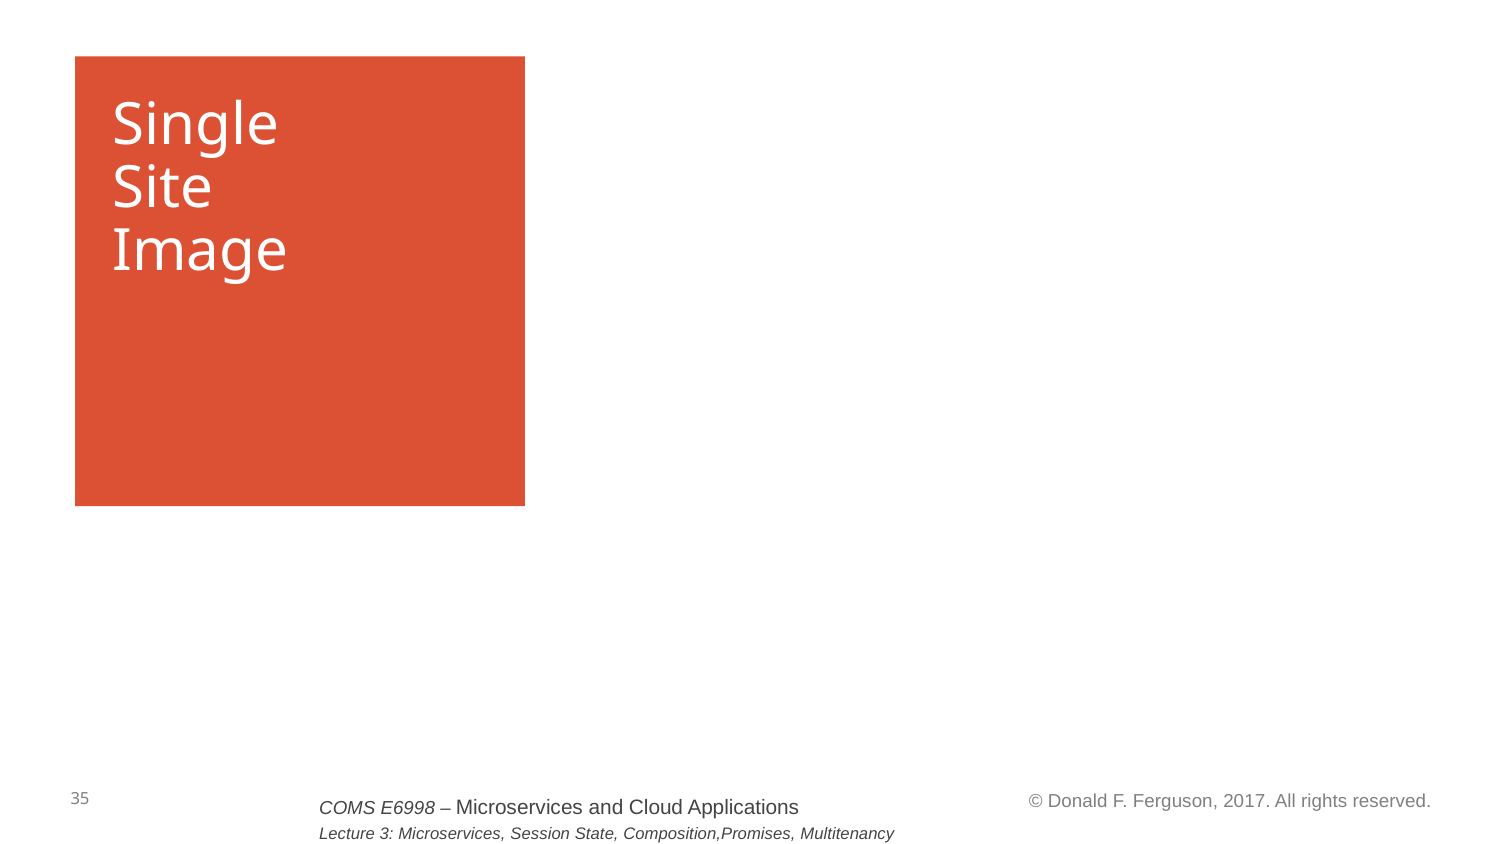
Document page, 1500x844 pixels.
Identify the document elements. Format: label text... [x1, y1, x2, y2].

title Single Site Image [74, 56, 526, 507]
